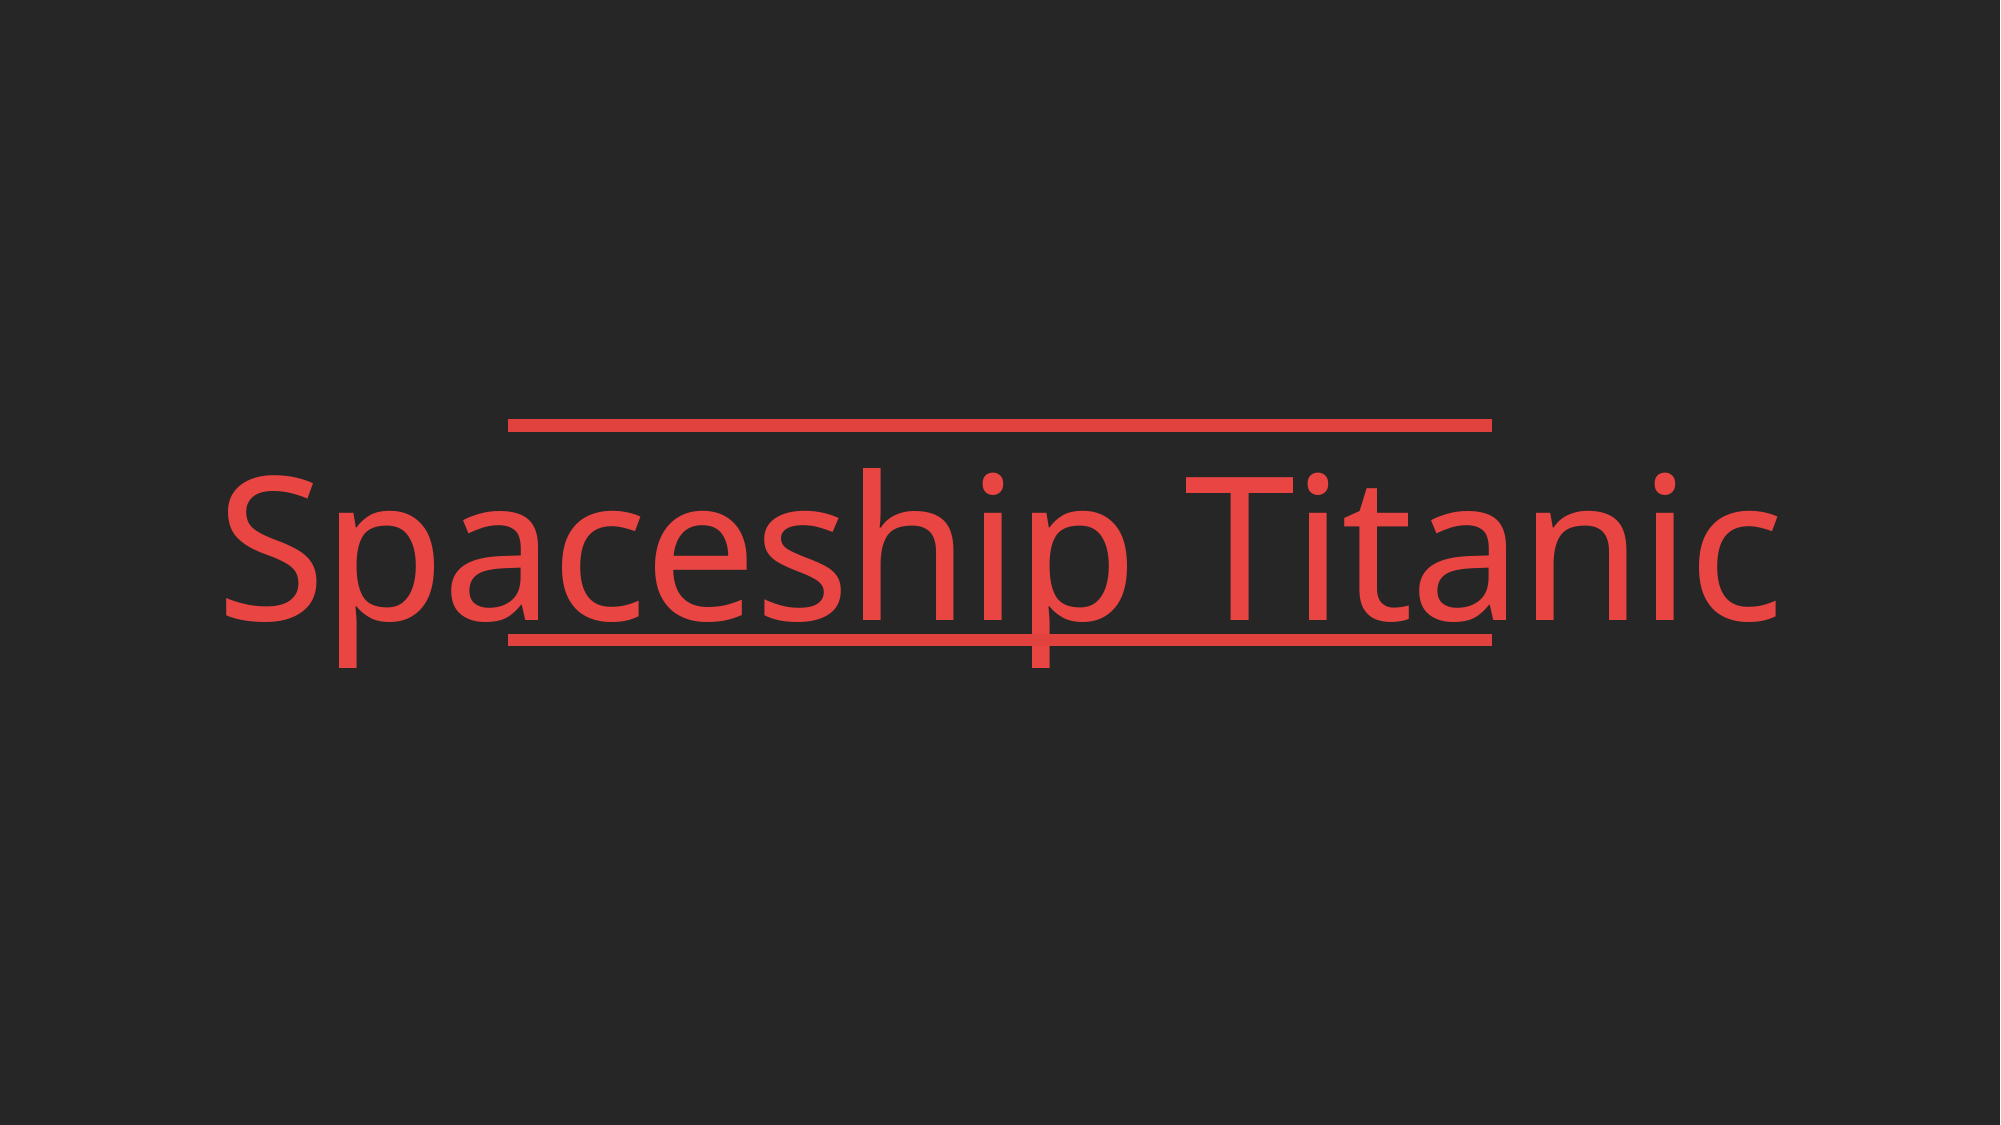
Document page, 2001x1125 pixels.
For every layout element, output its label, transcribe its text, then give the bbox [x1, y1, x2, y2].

text_box Spaceship Titanic [201, 412, 1799, 668]
